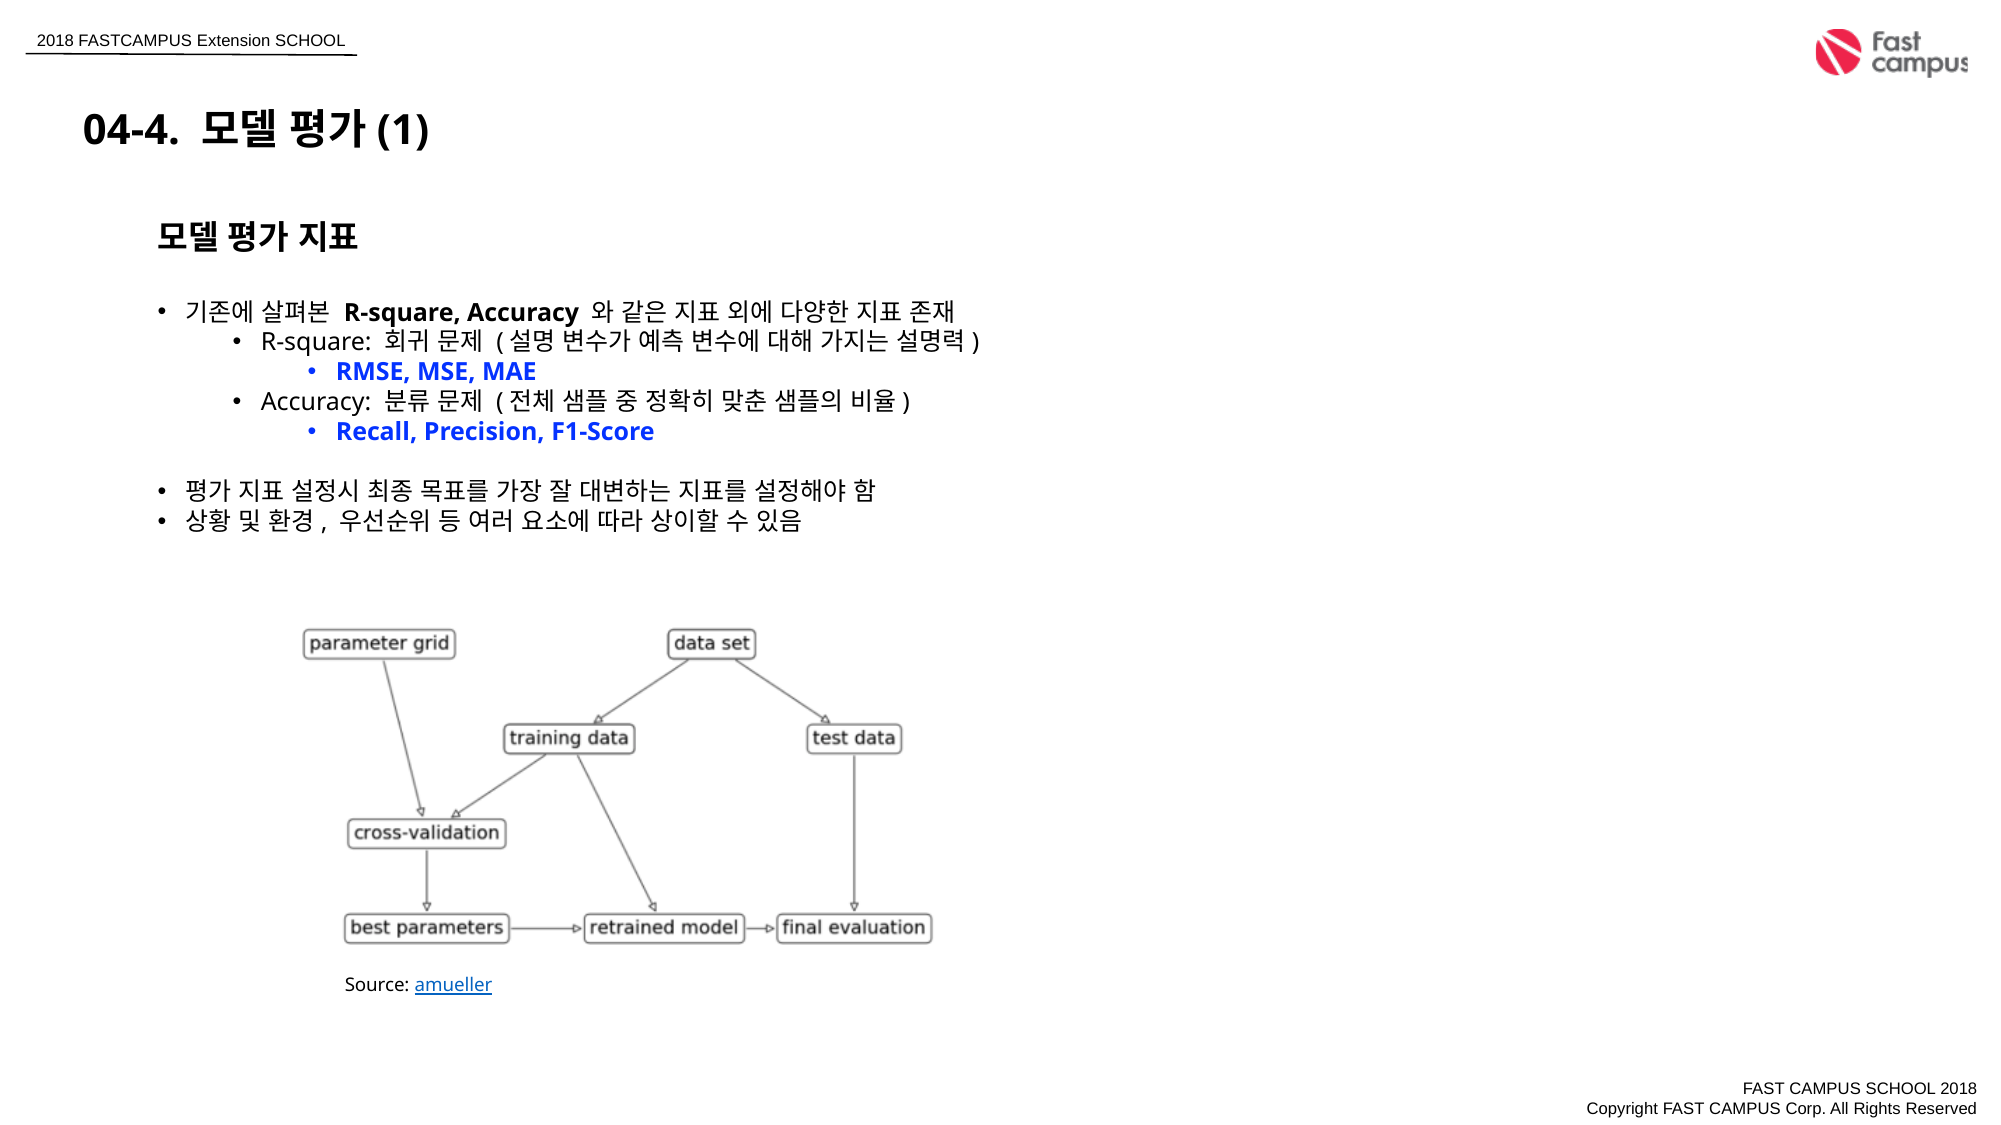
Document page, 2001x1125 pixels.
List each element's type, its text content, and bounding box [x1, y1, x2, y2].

text_box Source: amueller [330, 966, 507, 1006]
picture [287, 594, 971, 966]
text_box 모델 평가 지표 기존에 살펴본 R-square, Accuracy 와 같은 지표 외에 다양한 지표 존재 R-square: 회귀 문제 (설명 변수가 예측 변수에 대해 가지는 설명력) RMSE, MSE, MAE Accuracy: 분류 문제 (전체 샘플 중 정확히 맞춘 샘플의 비율) Recall, Precision, F1-Score 평가 지표 설정시 최종 목표를 가장 잘 대변하는 지표를 설정해야 함 상황 및 환경, 우선순위 등 여러 요소에 따라 상이할 수 있음 [143, 208, 1821, 543]
text_box 04-4. 모델 평가(1) [68, 95, 1198, 161]
